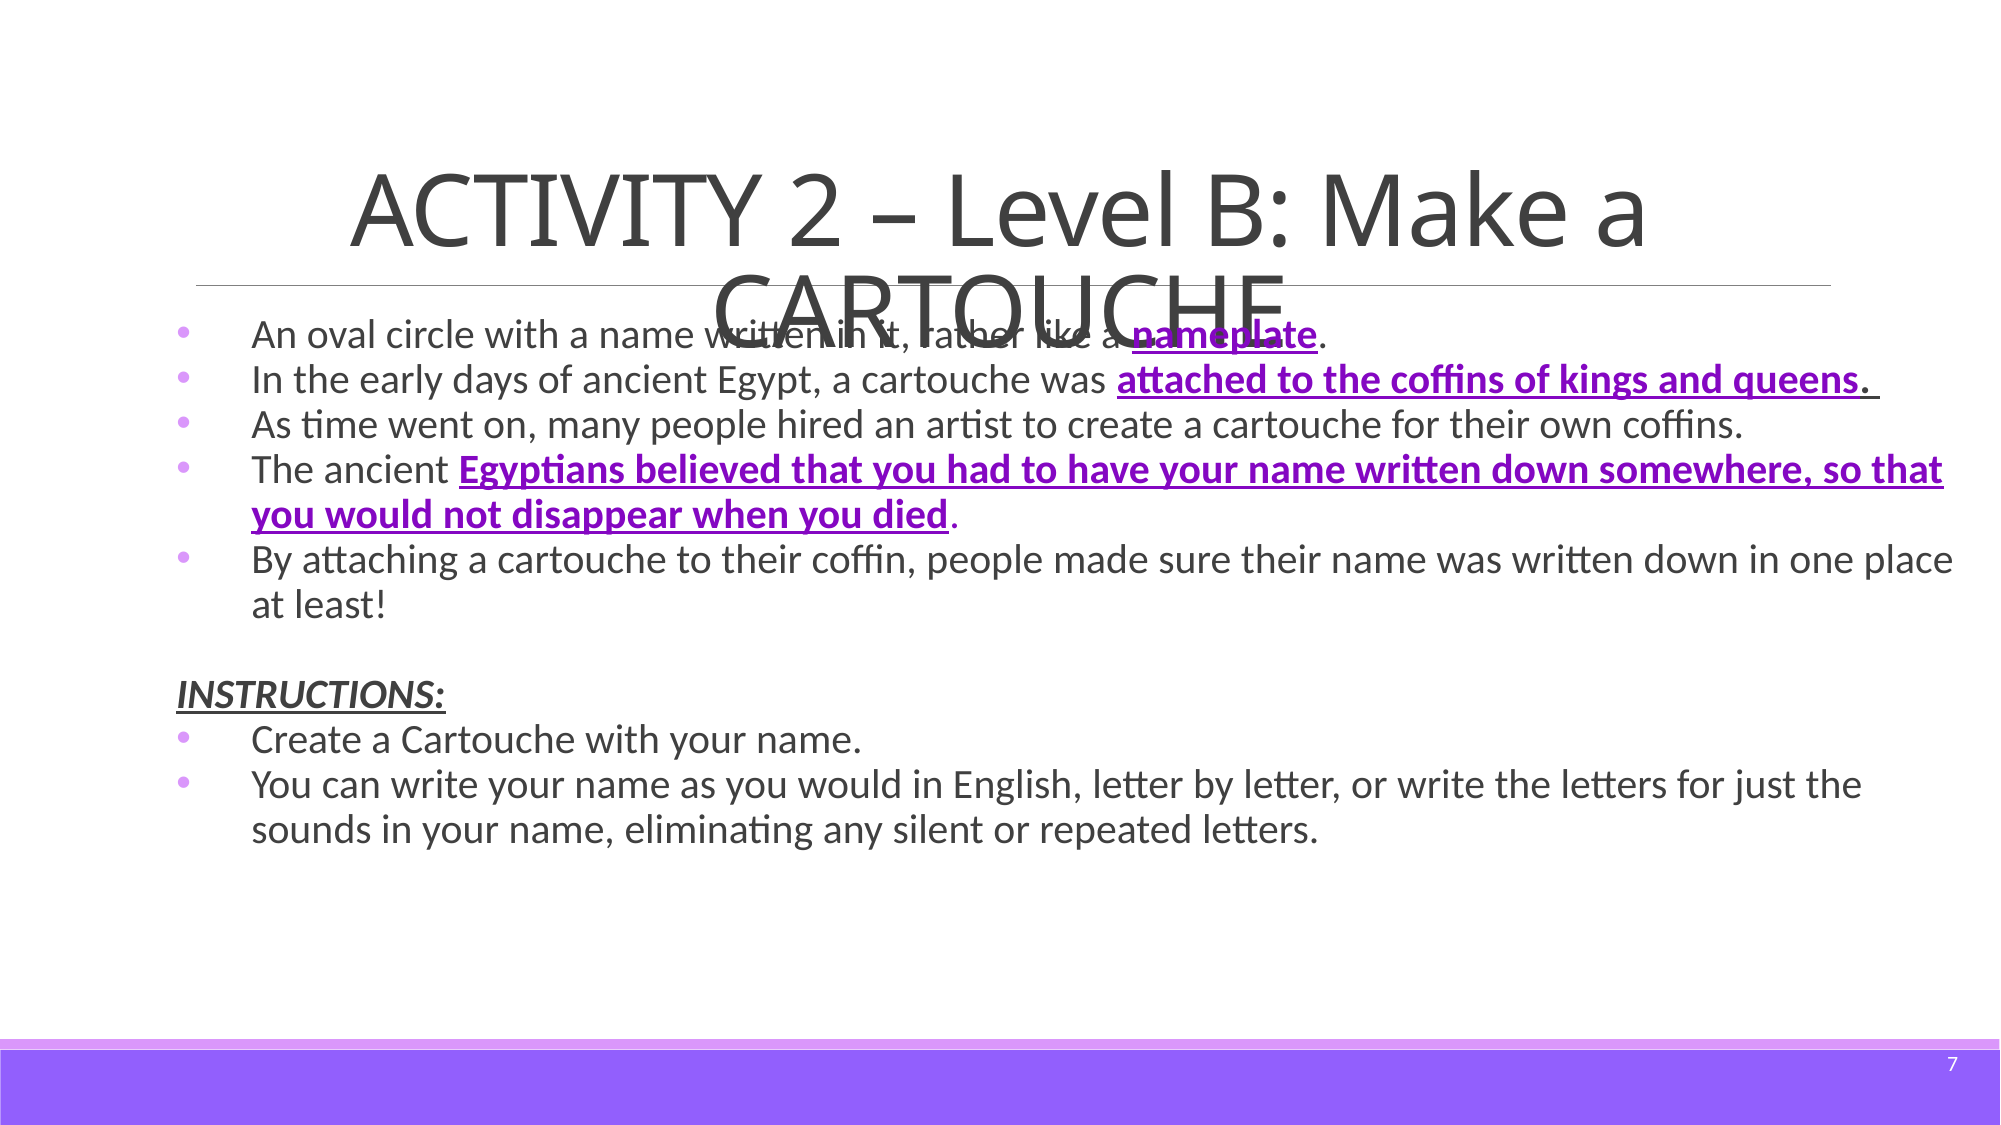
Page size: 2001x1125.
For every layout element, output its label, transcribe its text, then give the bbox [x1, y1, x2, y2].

slide_number 7 [1853, 1045, 1974, 1106]
list An oval circle with a name written in it, rather like a nameplate. In the early days of ancient Egypt, a cartouche was attached to the coffins of kings and queens. As time went on, many people hired an artist to create a cartouche for their own coffins. The ancient Egyptians believed that you had to have your name written down somewhere, so that you would not disappear when you died. By attaching a cartouche to their coffin, people made sure their name was written down in one place at least! INSTRUCTIONS: Create a Cartouche with your name. You can write your name as you would in English, letter by letter, or write the letters for just the sounds in your name, eliminating any silent or repeated letters. [136, 297, 2000, 1045]
title ACTIVITY 2 – Level B: Make a CARTOUCHE [68, 149, 1932, 275]
